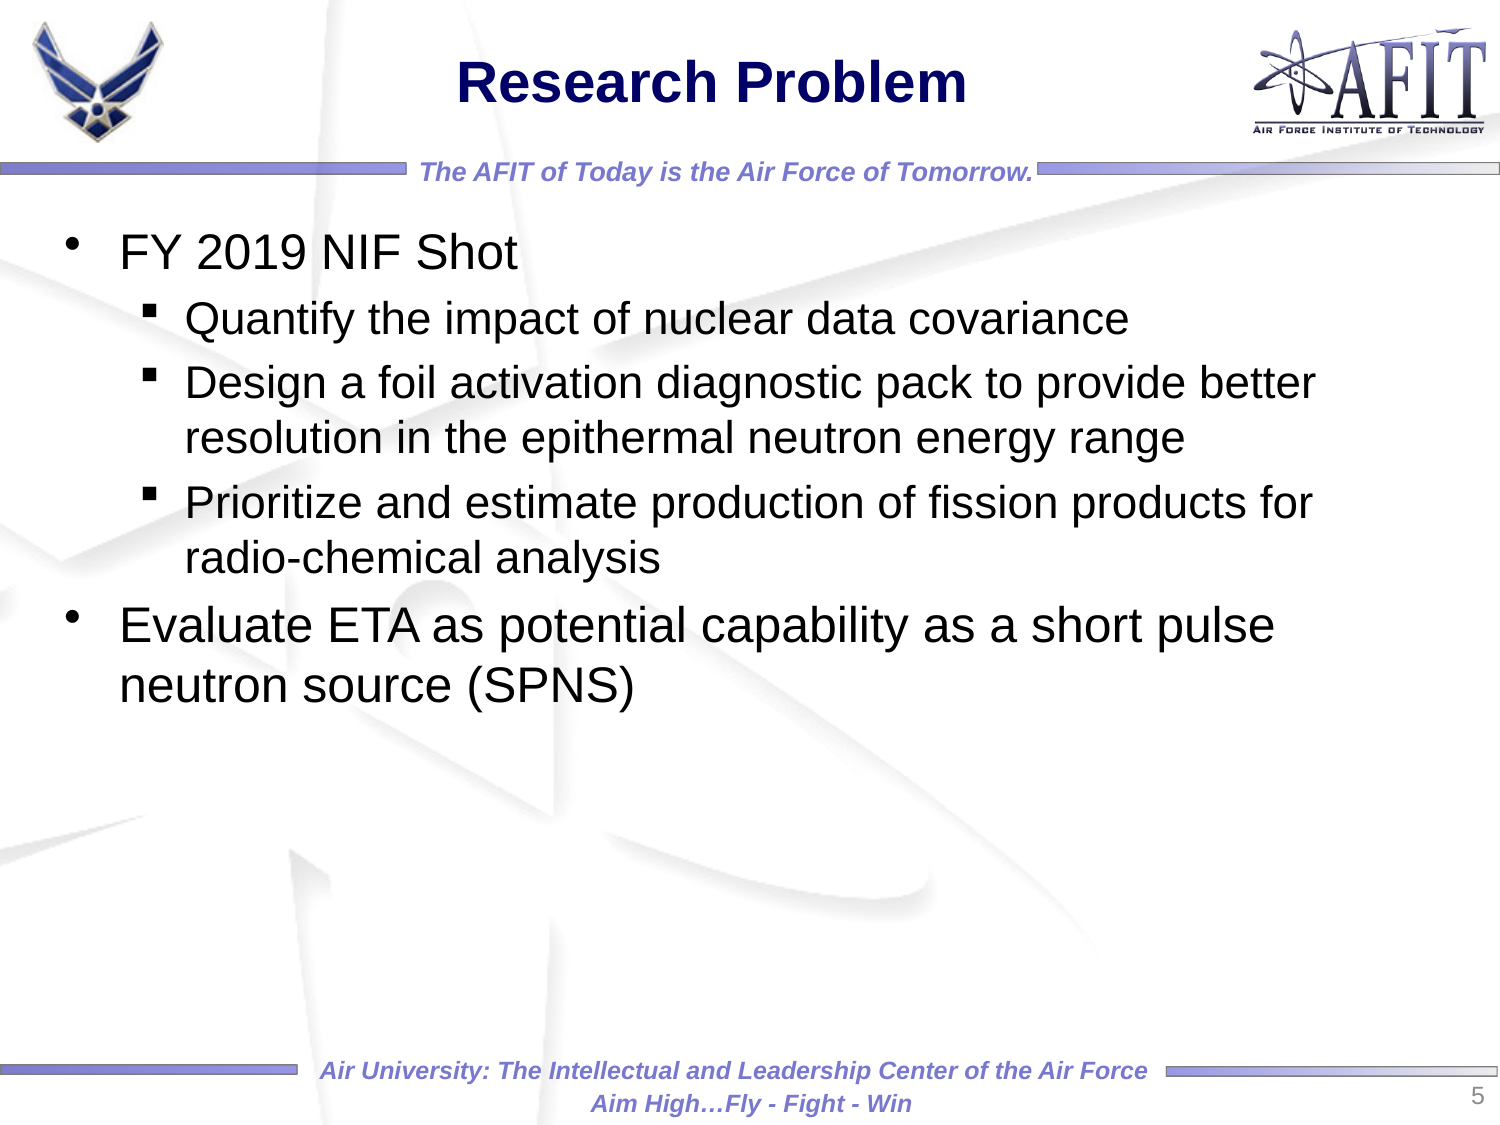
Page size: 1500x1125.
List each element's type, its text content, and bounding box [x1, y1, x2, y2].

title Research Problem [174, 0, 1251, 161]
picture [32, 21, 164, 143]
slide_number 5 [1149, 1065, 1500, 1125]
list FY 2019 NIF Shot Quantify the impact of nuclear data covariance Design a foil activation diagnostic pack to provide better resolution in the epithermal neutron energy range Prioritize and estimate production of fission products for radio-chemical analysis Evaluate ETA as potential capability as a short pulse neutron source (SPNS) [50, 212, 1450, 1013]
